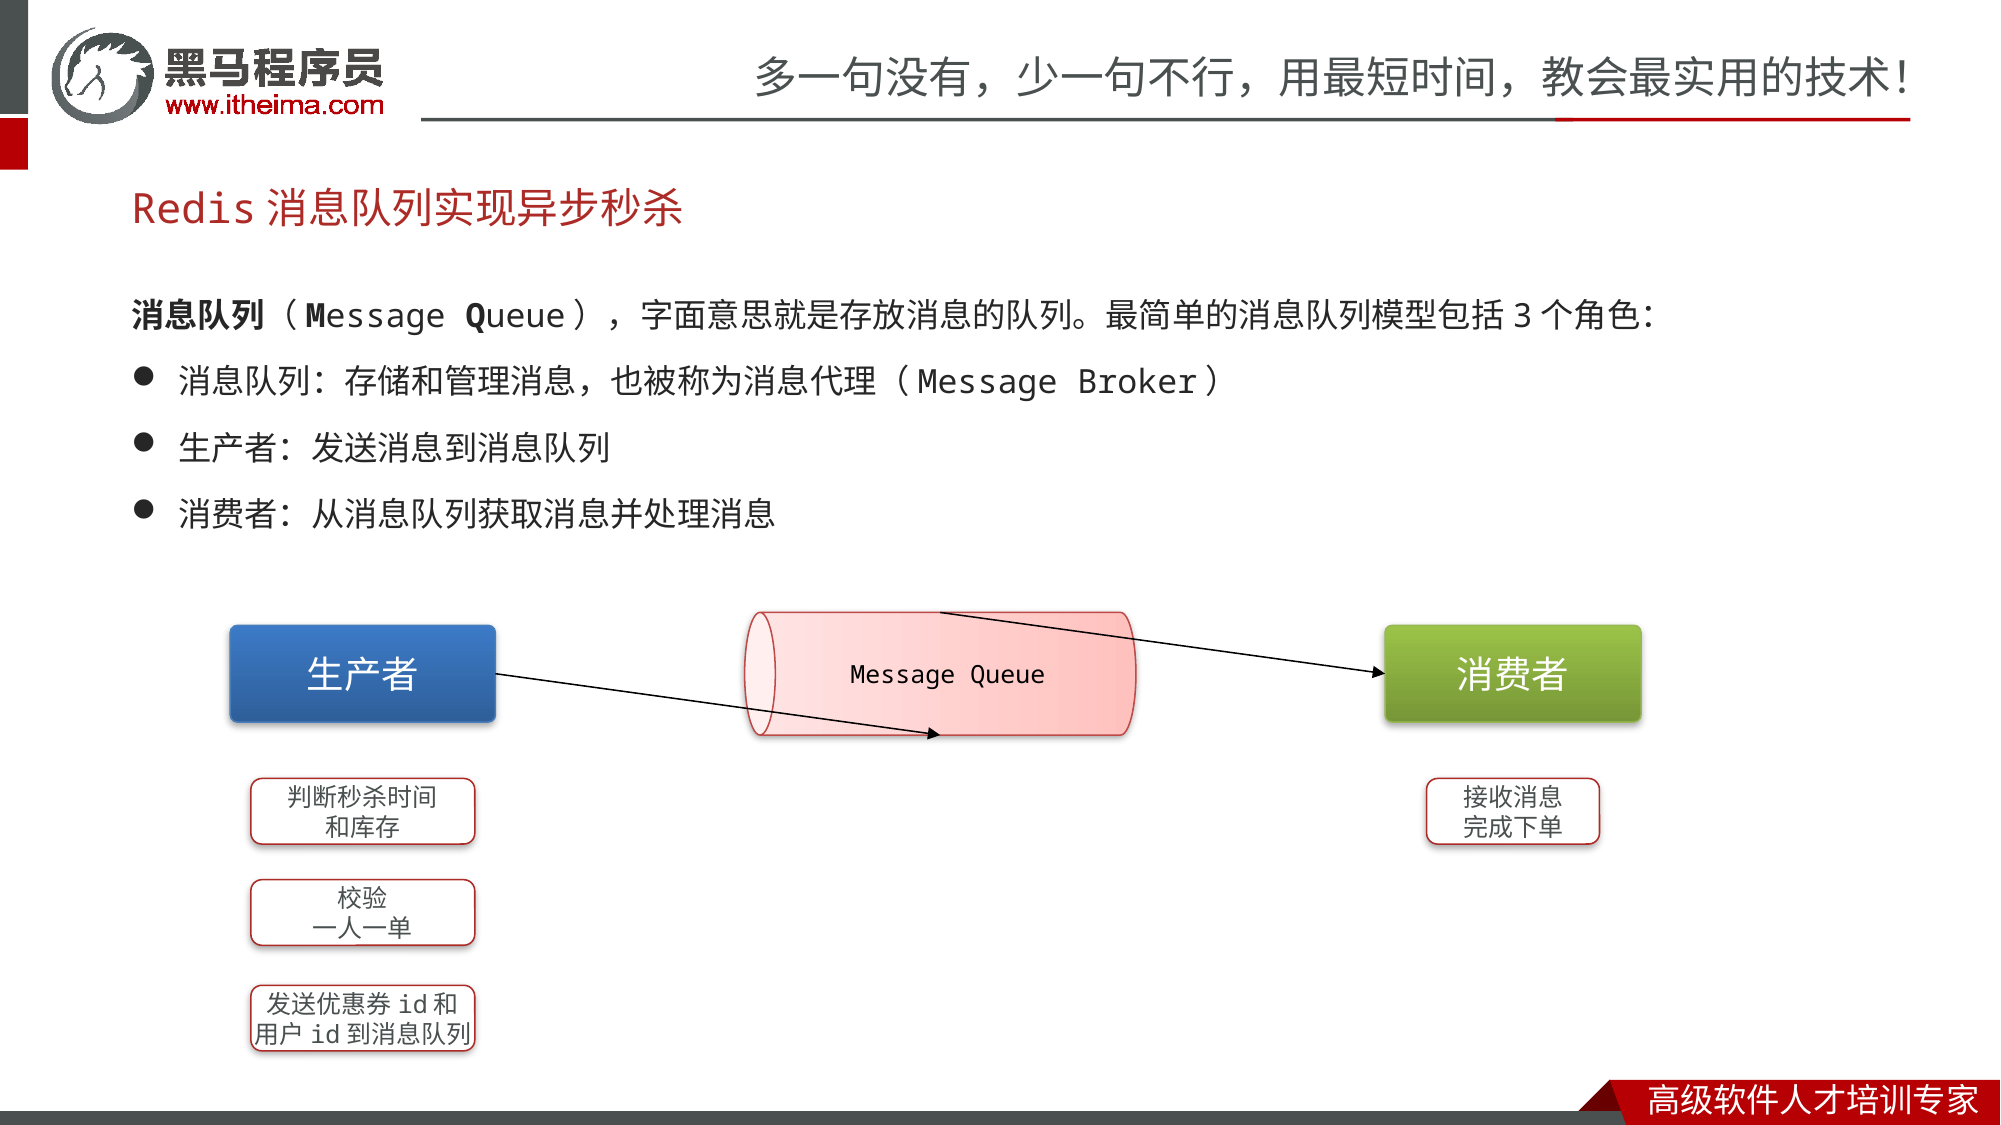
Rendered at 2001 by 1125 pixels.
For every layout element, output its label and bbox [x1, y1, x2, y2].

text_box [749, 710, 770, 734]
picture [50, 26, 384, 125]
text_box [250, 878, 476, 947]
text_box [746, 614, 774, 710]
text_box [746, 710, 927, 736]
text_box [250, 777, 476, 845]
text_box [250, 984, 476, 1052]
list [116, 266, 1872, 347]
text_box [229, 611, 1642, 736]
text_box [116, 174, 1872, 239]
text_box [943, 611, 1134, 638]
text_box [1425, 777, 1601, 845]
